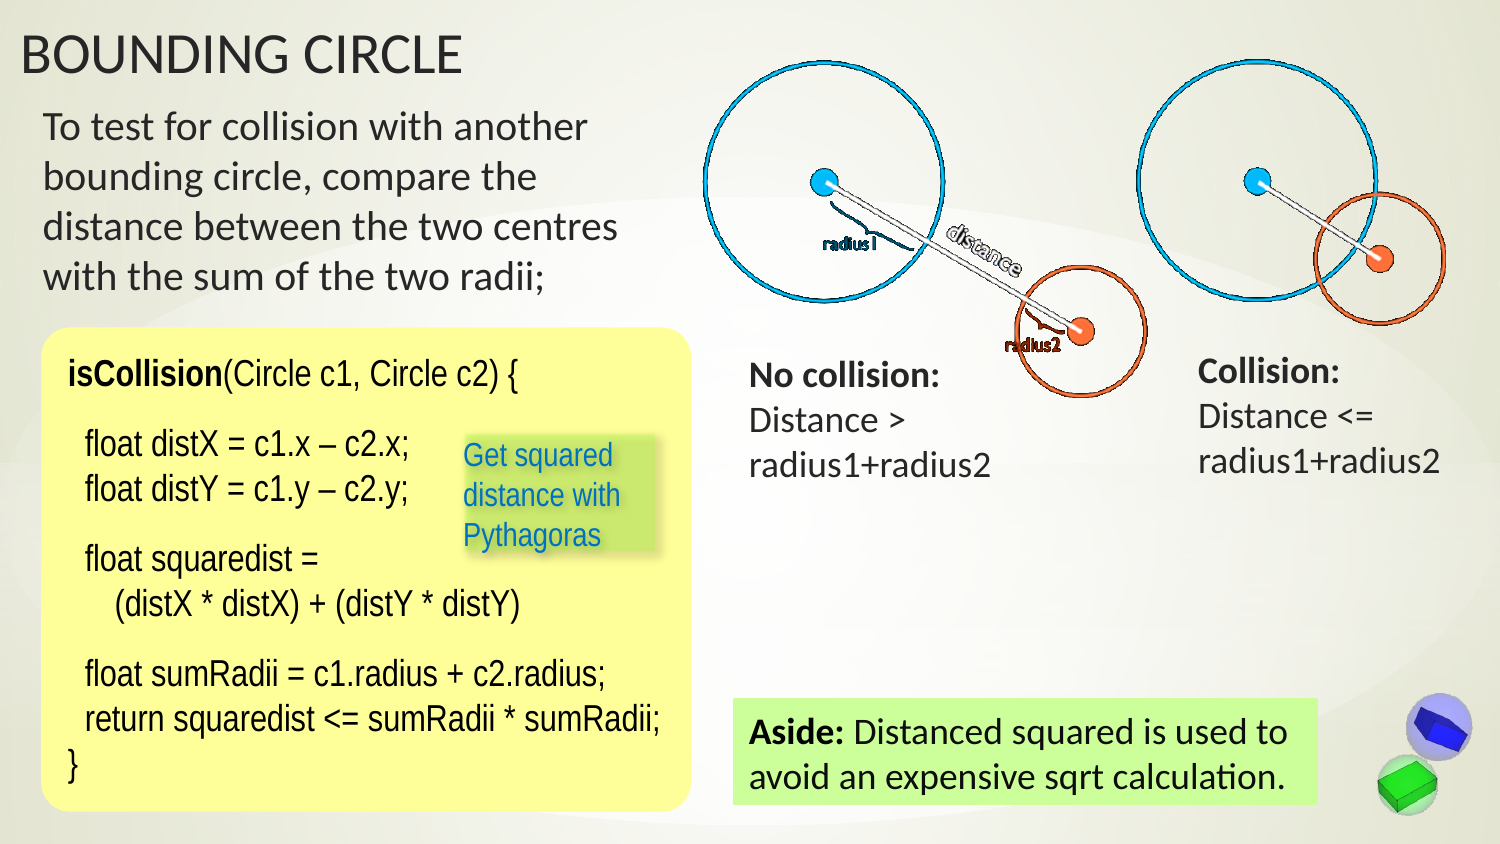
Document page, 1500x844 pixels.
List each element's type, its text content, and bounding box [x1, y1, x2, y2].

text_box No collision: Distance > radius1+radius2 [774, 407, 1101, 492]
text_box Get squared distance with Pythagoras [465, 434, 654, 550]
text_box Aside: Distanced squared is used to avoid an expensive sqrt calculation. [733, 698, 1318, 805]
text_box To test for collision with another bounding circle, compare the distance between the two centres with the sum of the two radii; [27, 91, 656, 306]
text_box isCollision(Circle c1, Circle c2) { float distX = c1.x – c2.x; float distY = c1.y – c2.y; float squaredist = (distX * distX) + (distY * distY) float sumRadii = c1.radius + c2.radius; return squaredist <= sumRadii * sumRadii; } [53, 341, 774, 792]
picture [1376, 693, 1473, 816]
text_box [41, 327, 690, 812]
text_box Collision: Distance <= radius1+radius2 [1183, 339, 1500, 489]
picture [702, 59, 1446, 398]
